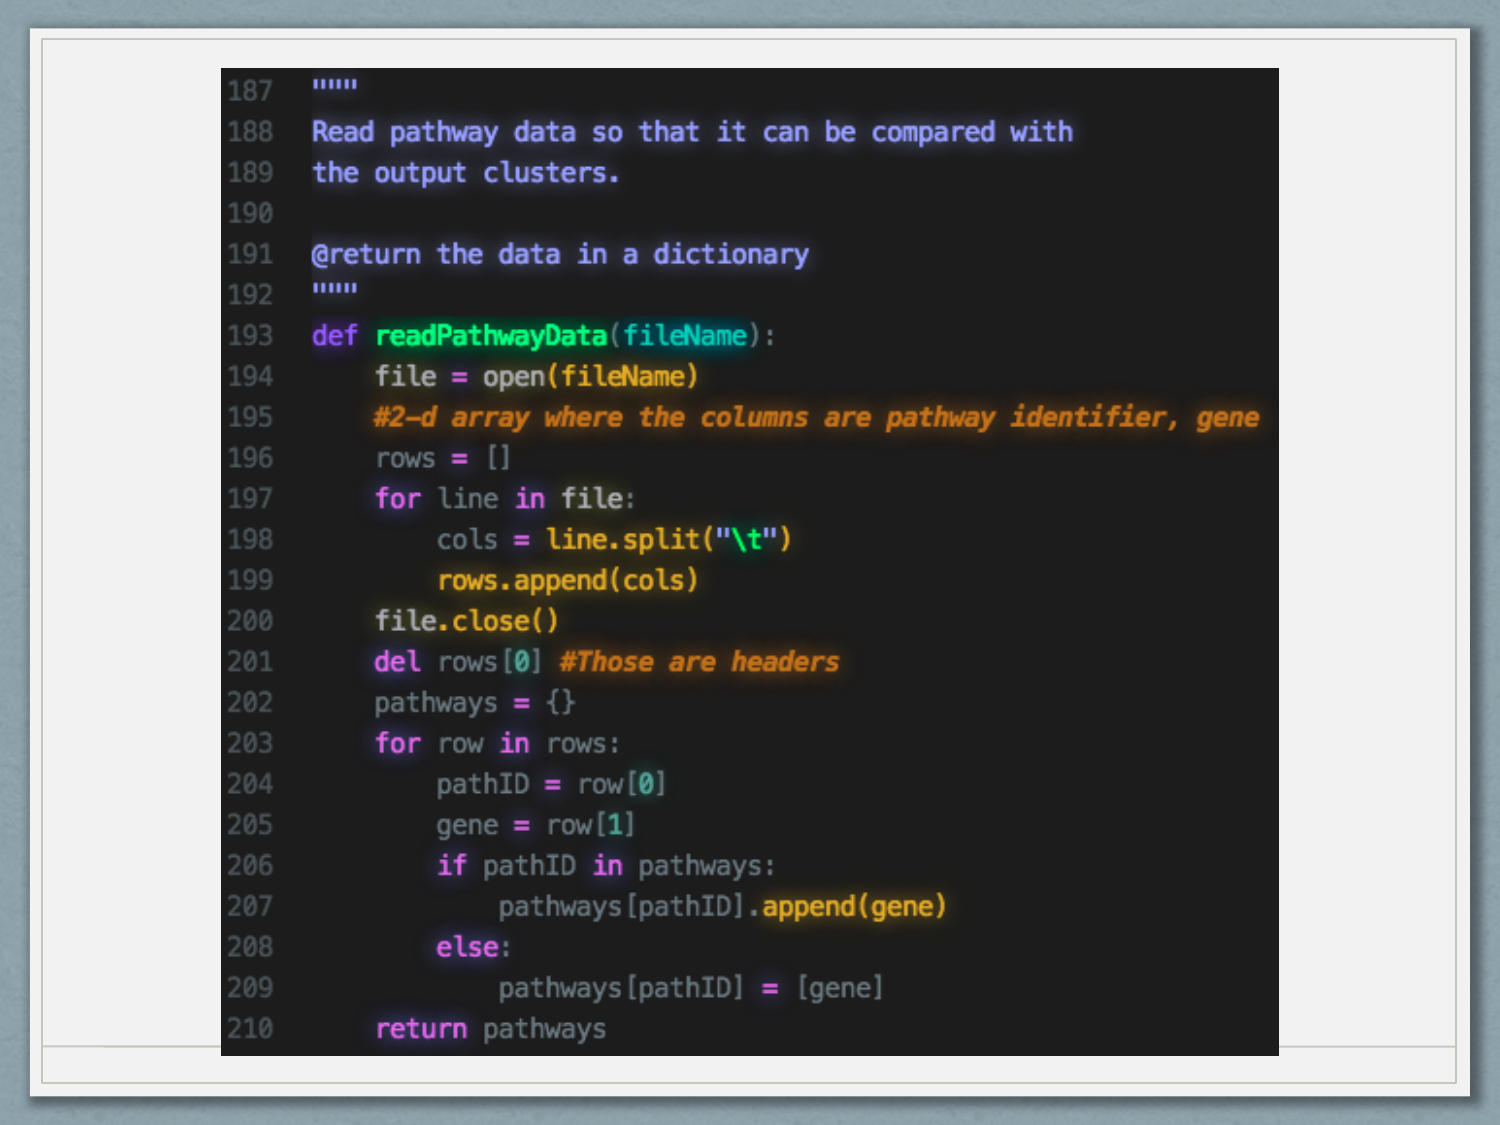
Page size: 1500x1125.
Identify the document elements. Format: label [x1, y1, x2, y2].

picture [221, 68, 1279, 1057]
